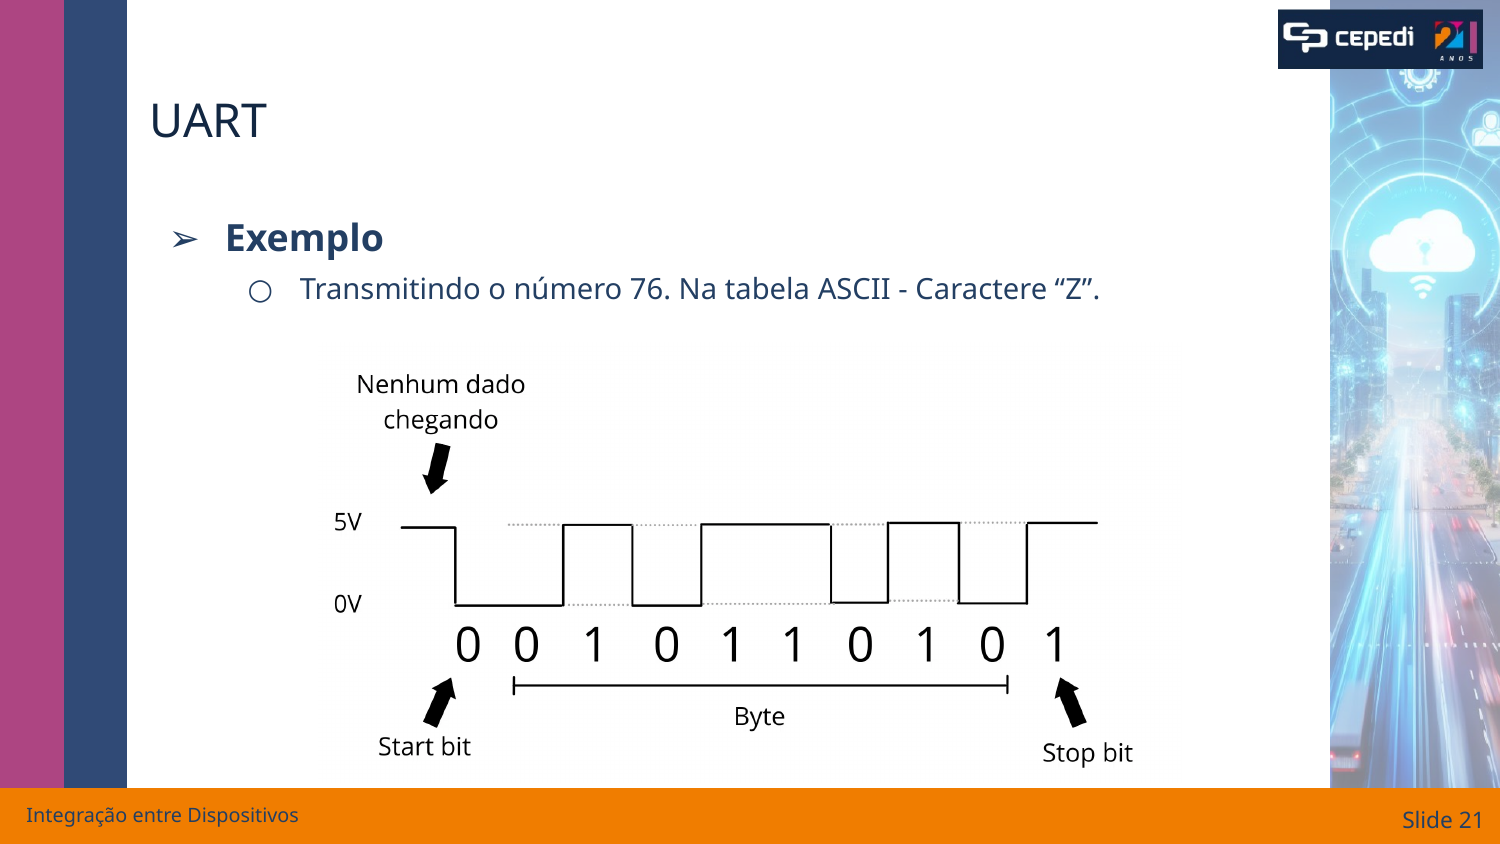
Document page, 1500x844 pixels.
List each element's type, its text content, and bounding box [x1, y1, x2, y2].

slide_number Slide ‹#› [1277, 789, 1500, 844]
list Exemplo Transmitindo o número 76. Na tabela ASCII - Caractere “Z”. [134, 189, 1339, 750]
picture [0, 0, 1500, 844]
title UART [134, 72, 1339, 167]
subtitle Integração entre Dispositivos [11, 782, 677, 844]
